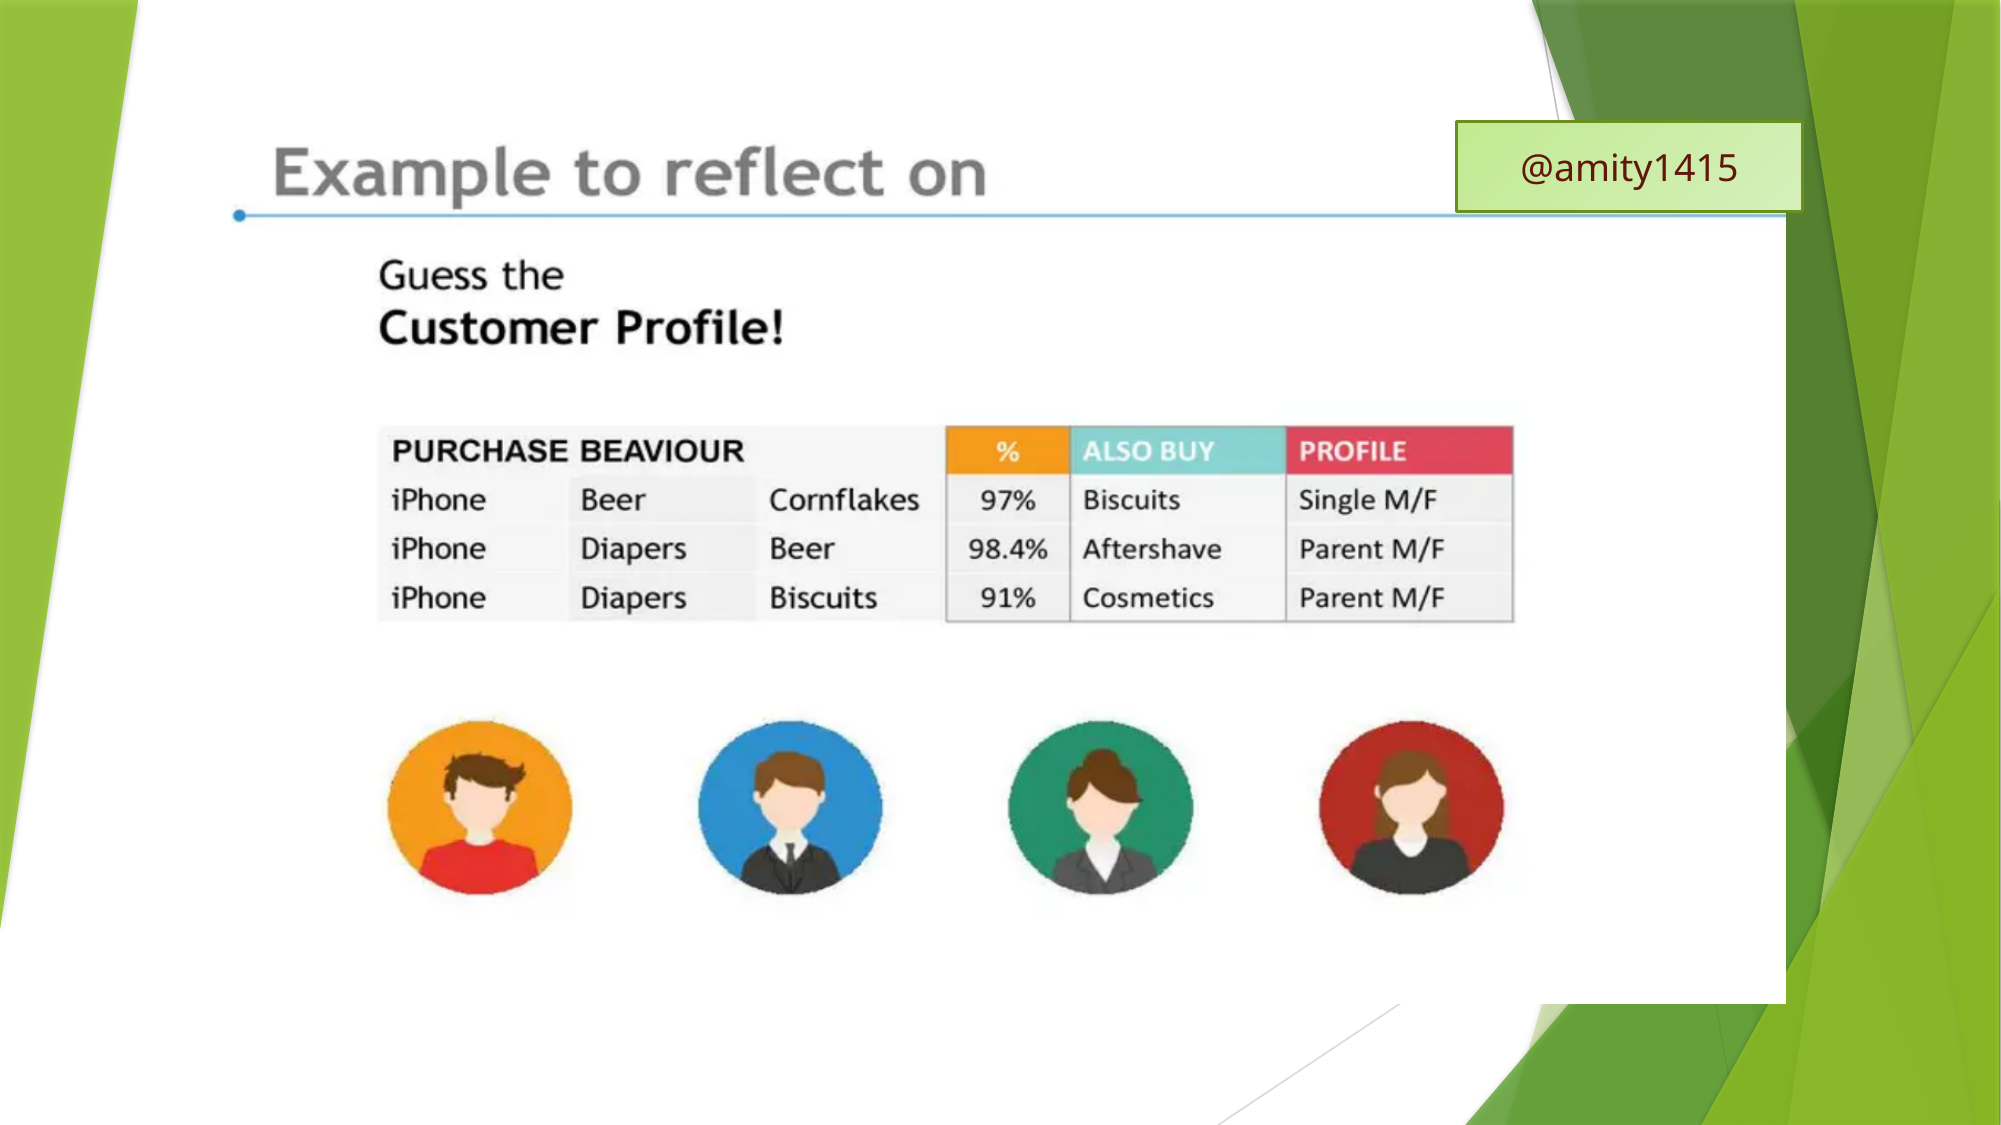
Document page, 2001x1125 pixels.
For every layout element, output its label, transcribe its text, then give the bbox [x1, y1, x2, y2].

picture [196, 139, 1786, 1004]
text_box @amity1415 [1455, 120, 1804, 213]
